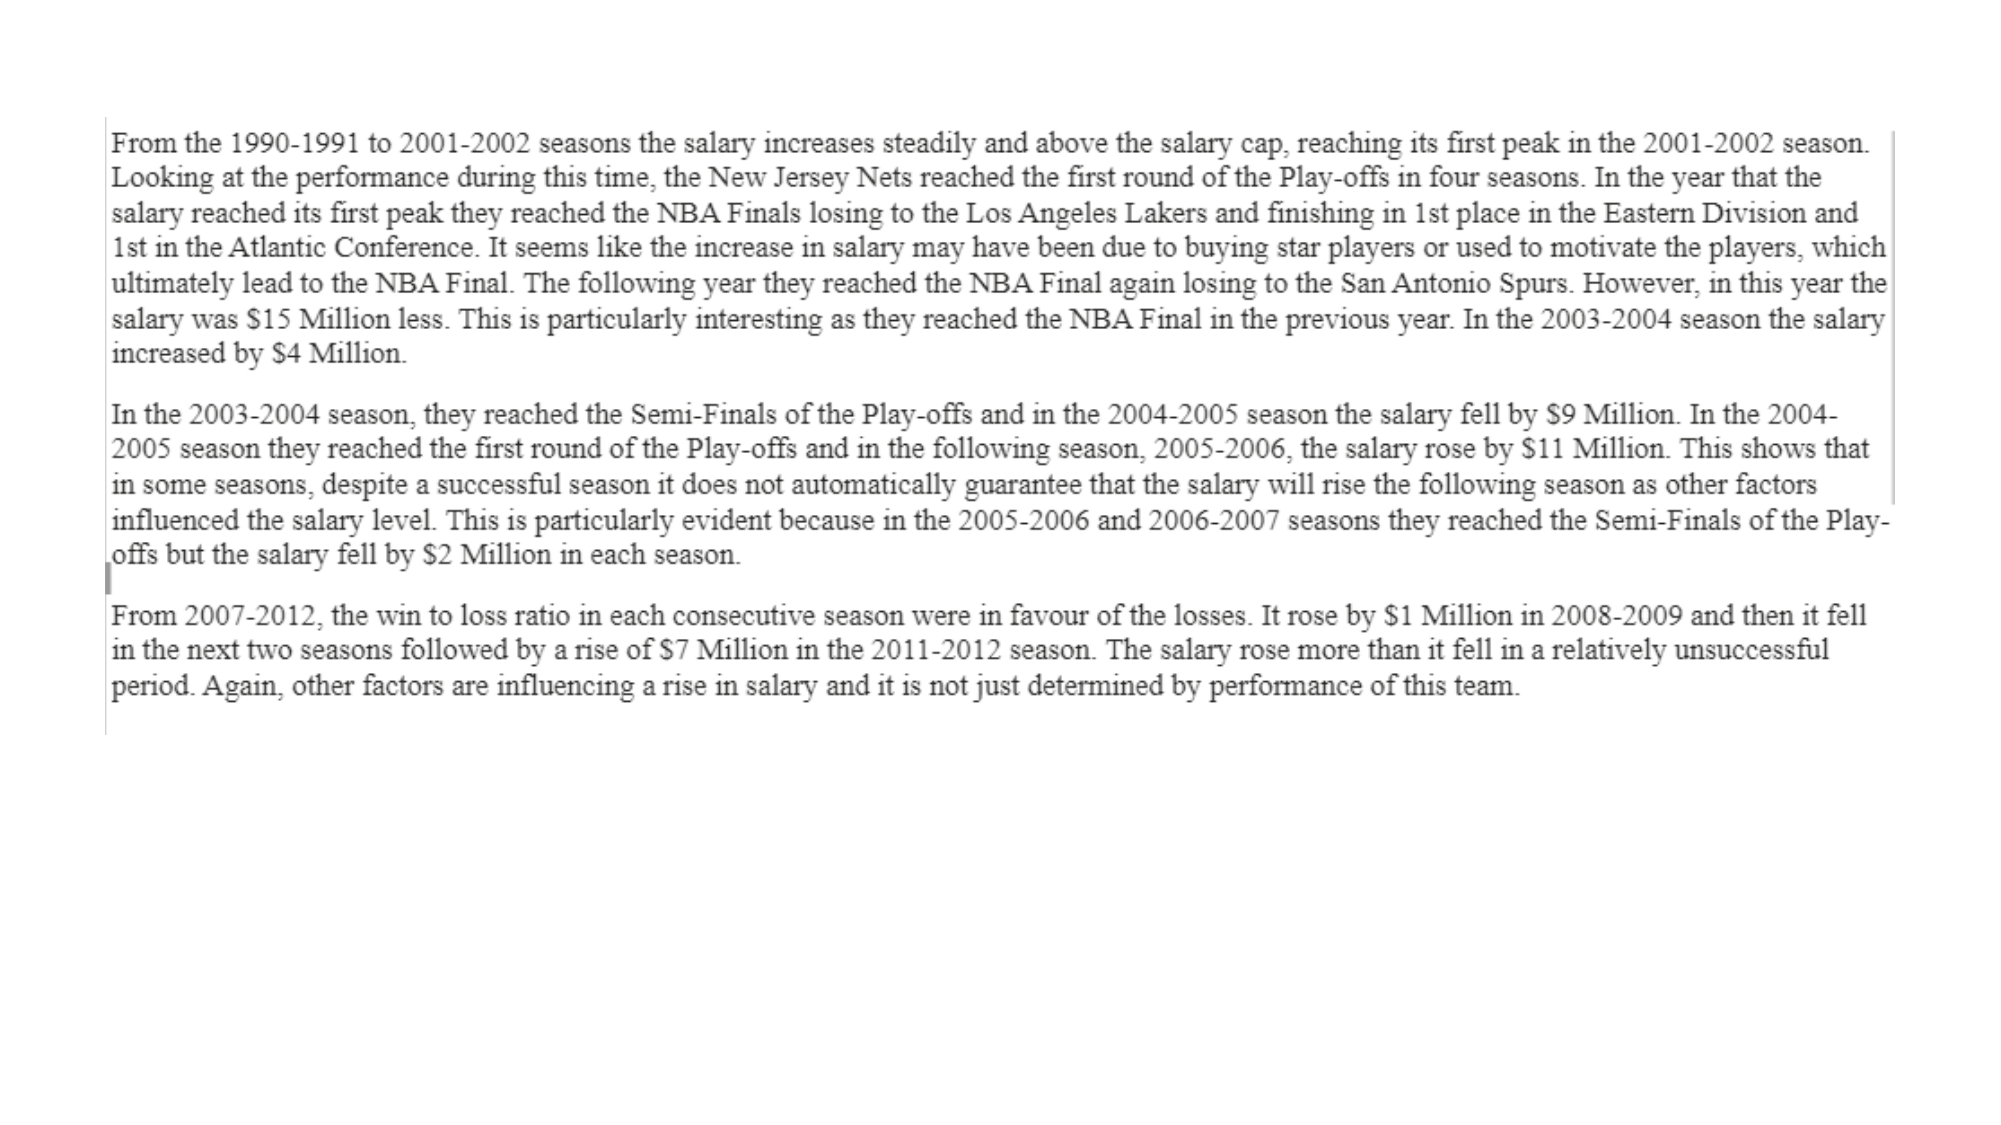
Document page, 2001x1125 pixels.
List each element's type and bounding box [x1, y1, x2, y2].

picture [105, 117, 1895, 735]
